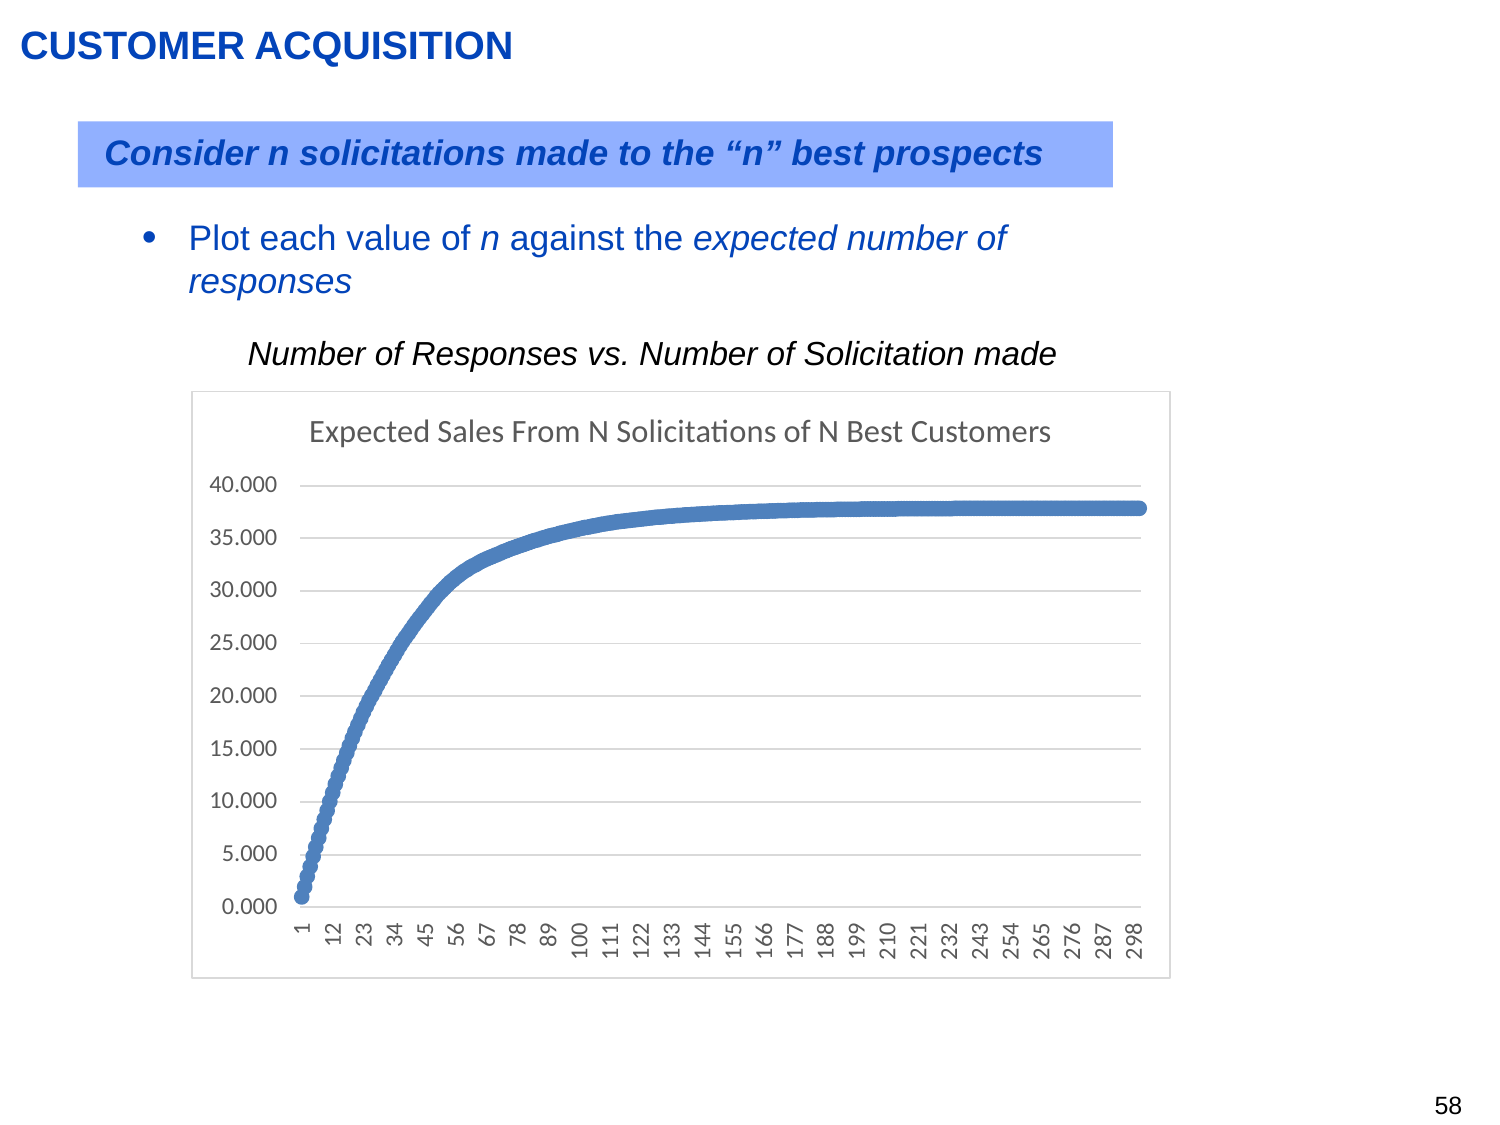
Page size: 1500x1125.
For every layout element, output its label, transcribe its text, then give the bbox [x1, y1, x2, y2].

text_box [77, 121, 1113, 188]
text_box Consider n solicitations made to the “n” best prospects Plot each value of n against the expected number of responses [104, 130, 1171, 981]
picture [190, 390, 1172, 979]
text_box [0, 1, 1500, 75]
text_box Number of Responses vs. Number of Solicitation made [144, 324, 1162, 380]
slide_number 57 [1149, 1089, 1463, 1121]
title CUSTOMER ACQUISITION [19, 19, 1463, 69]
